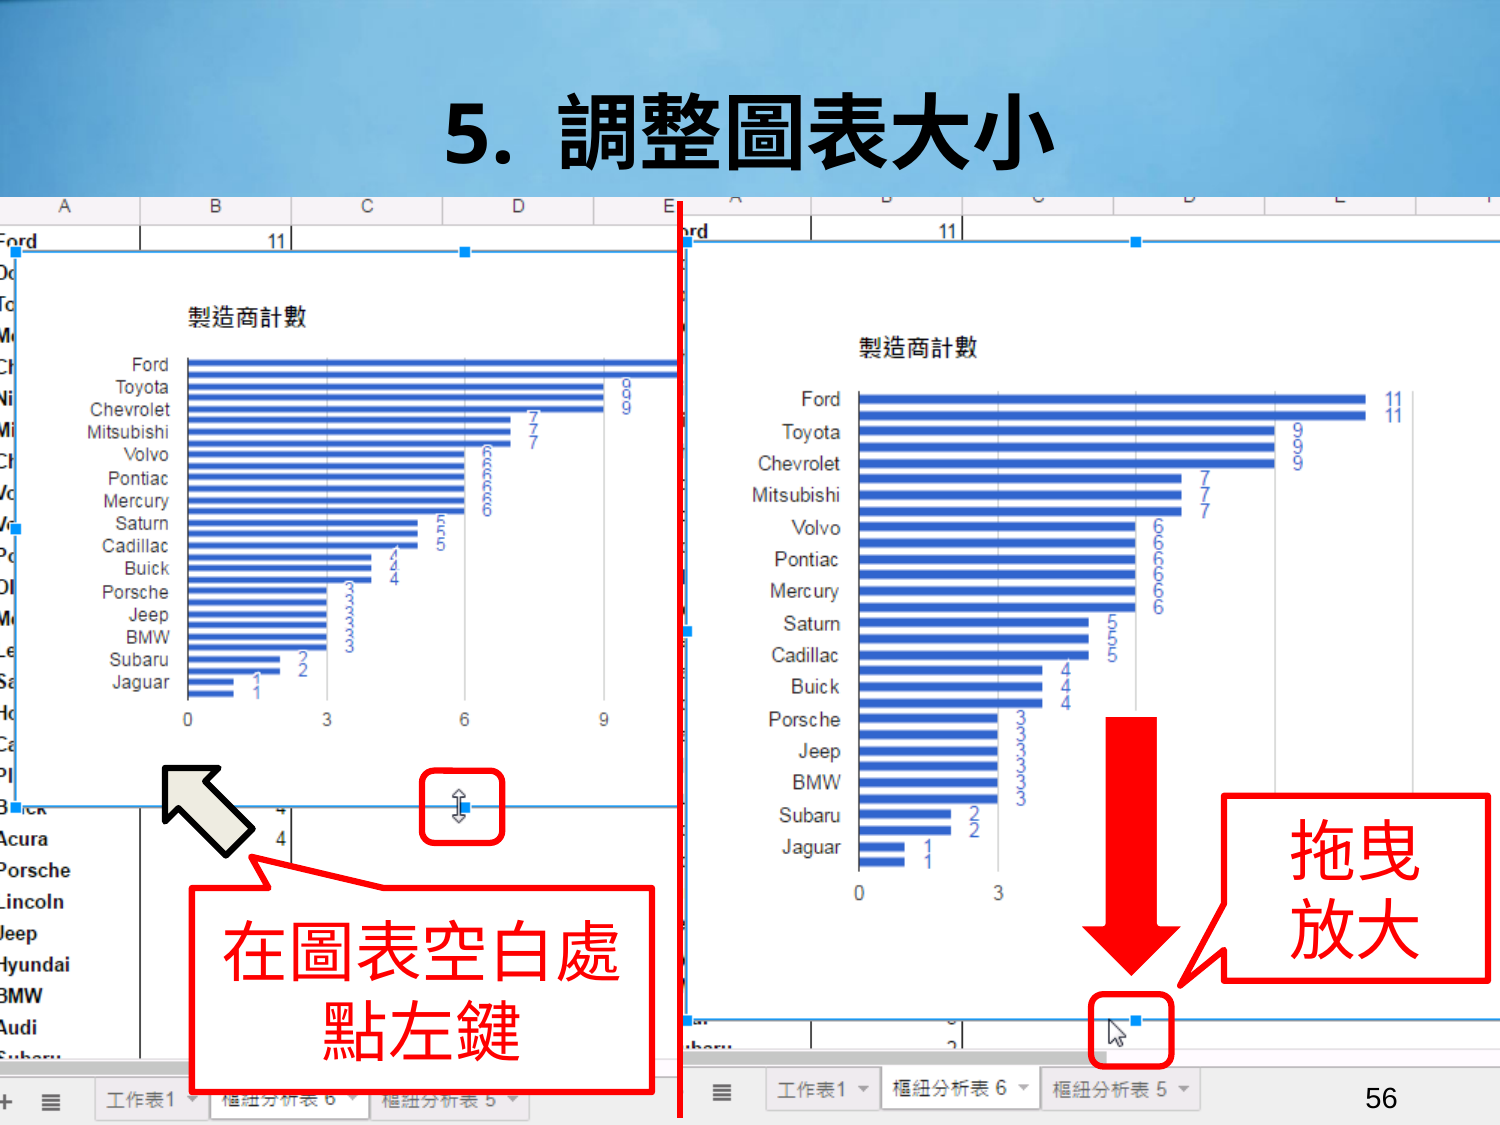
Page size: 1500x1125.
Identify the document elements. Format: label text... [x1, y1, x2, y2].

title 5. 調整圖表大小 [78, 27, 1422, 196]
picture [0, 0, 1500, 1125]
